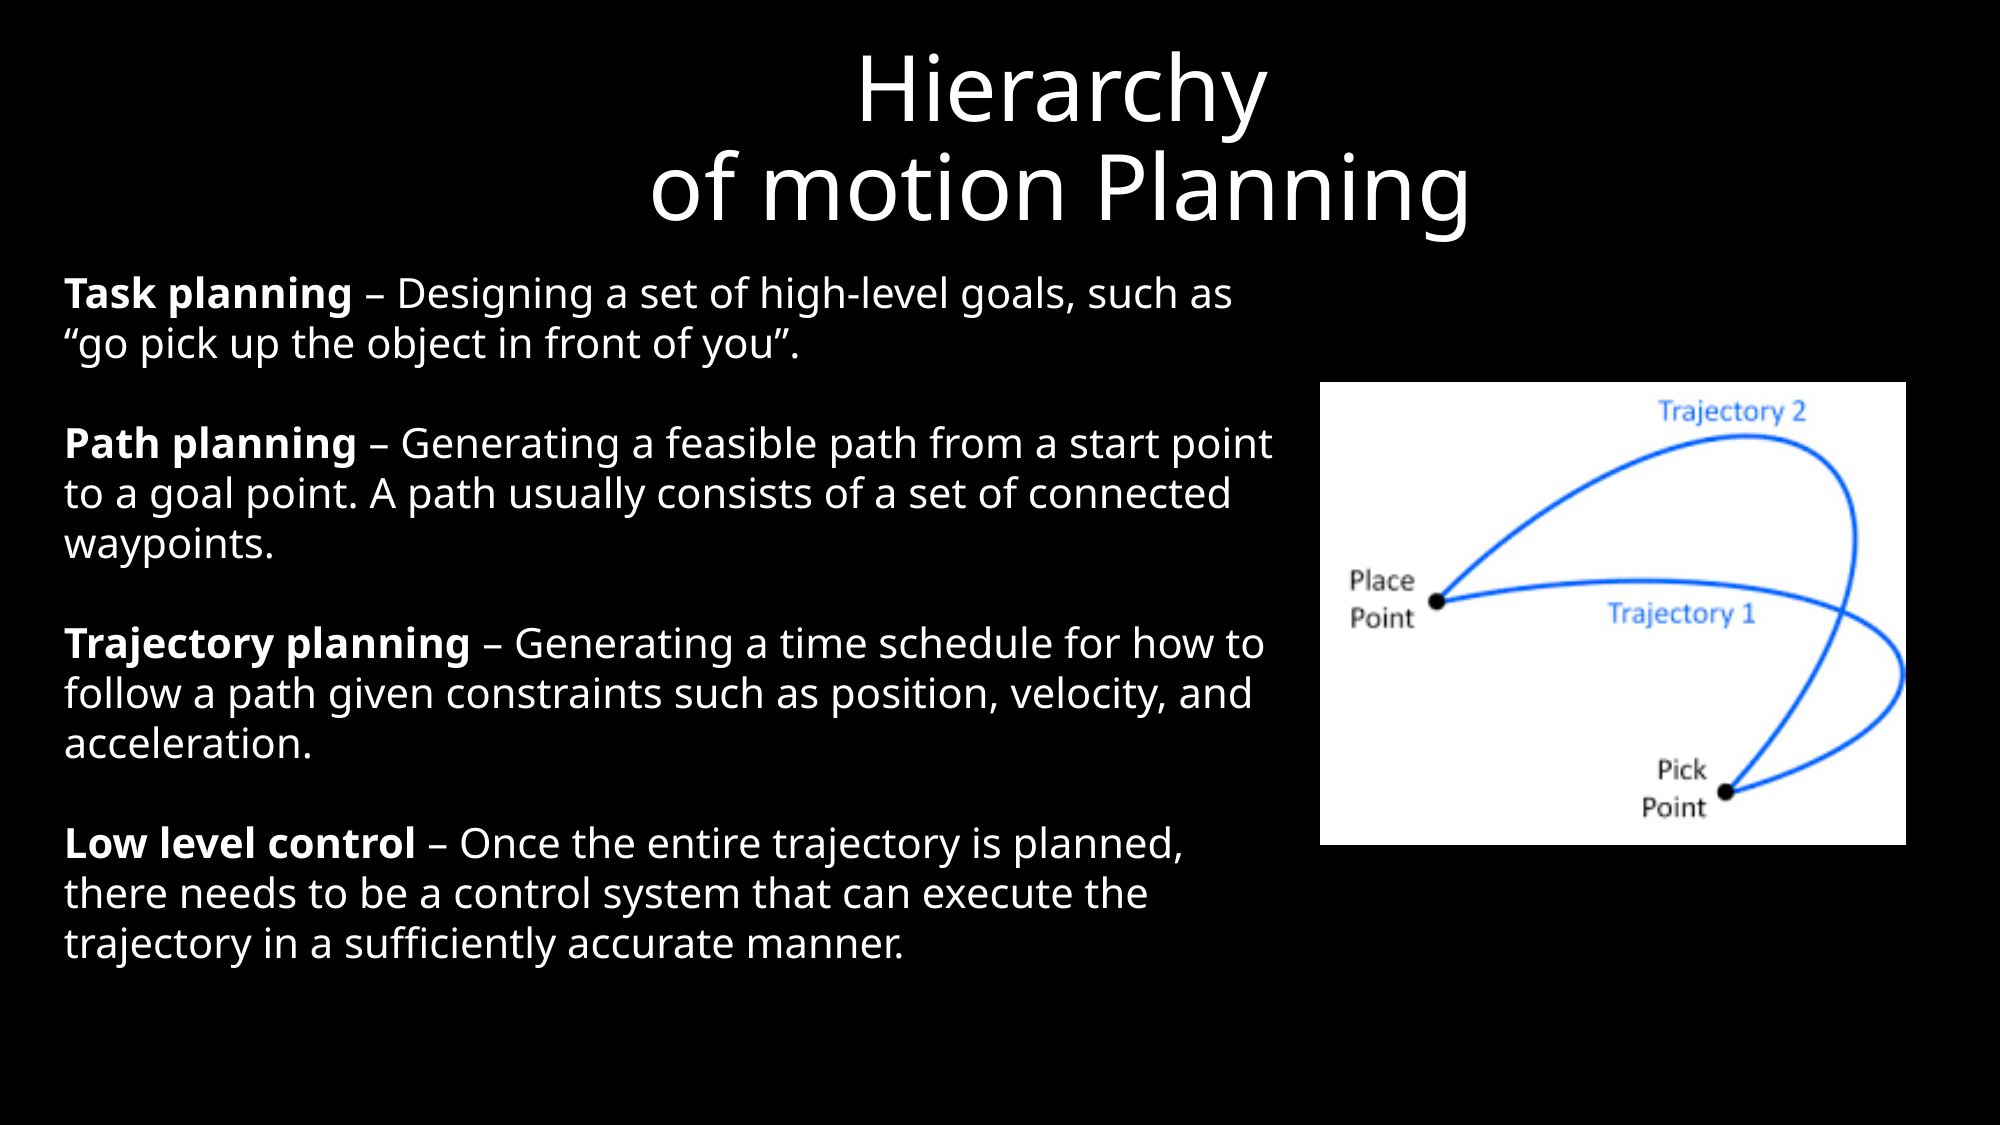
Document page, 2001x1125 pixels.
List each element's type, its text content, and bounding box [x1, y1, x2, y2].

picture [1319, 382, 1906, 845]
text_box Task planning – Designing a set of high-level goals, such as “go pick up the object in front of you”. ​ Path planning – Generating a feasible path from a start point to a goal point. A path usually consists of a set of connected waypoints. ​ Trajectory planning – Generating a time schedule for how to follow a path given constraints such as position, velocity, and acceleration. ​ Low level control – Once the entire trajectory is planned, there needs to be a control system that can execute the trajectory in a sufficiently accurate manner. ​ [48, 258, 1289, 1020]
title Hierarchy of motion Planning [442, 35, 1682, 208]
